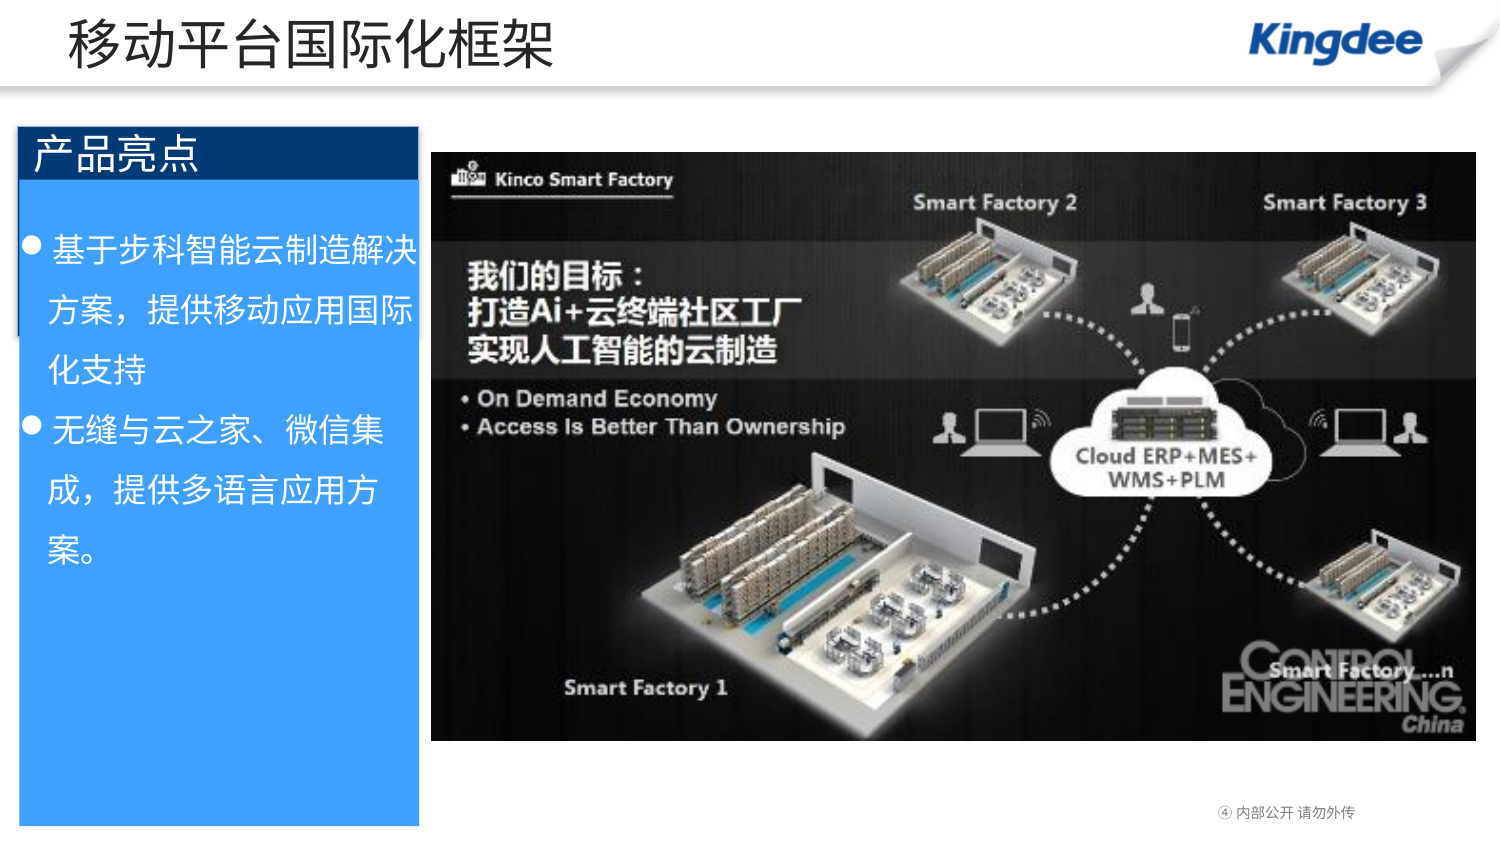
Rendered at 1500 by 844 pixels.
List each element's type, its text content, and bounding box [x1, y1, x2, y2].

picture [430, 152, 1476, 742]
text_box [216, 126, 419, 179]
title 移动平台国际化框架 [53, 2, 1223, 83]
text_box 产品亮点 [18, 120, 216, 185]
text_box 基于步科智能云制造解决方案，提供移动应用国际化支持 无缝与云之家、微信集成，提供多语言应用方案。 [19, 179, 420, 827]
picture [0, 0, 1500, 86]
